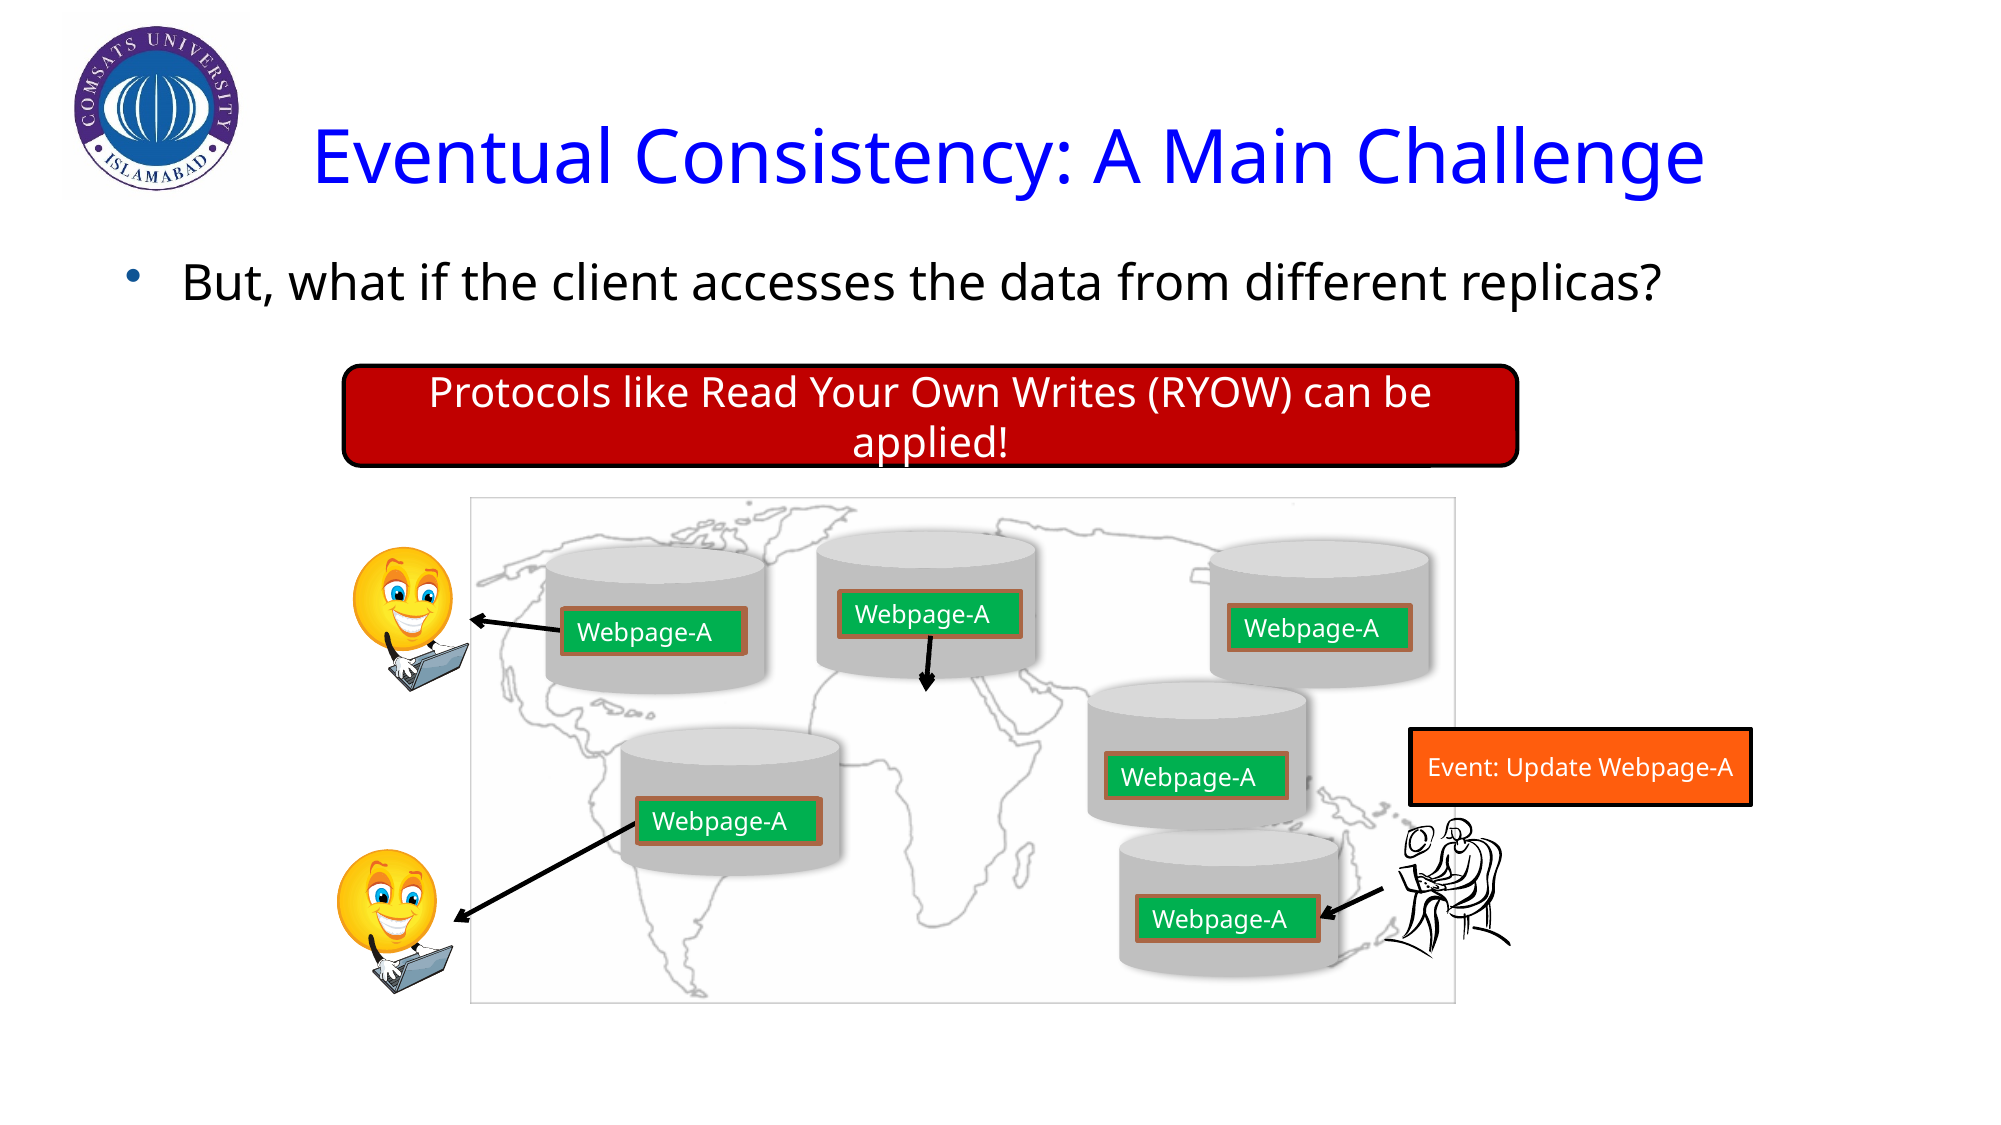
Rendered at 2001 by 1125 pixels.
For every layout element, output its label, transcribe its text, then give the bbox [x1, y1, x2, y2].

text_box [925, 636, 931, 689]
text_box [545, 531, 1429, 977]
picture [336, 848, 454, 995]
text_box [469, 619, 565, 632]
picture [352, 497, 1513, 1004]
text_box Protocols like Read Your Own Writes (RYOW) can be applied! [341, 363, 1520, 468]
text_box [453, 821, 640, 922]
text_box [1318, 887, 1377, 919]
text_box Event: Update Webpage-A [1462, 727, 1753, 807]
text_box But, what if the client accesses the data from different replicas? [109, 249, 1912, 1105]
picture [62, 12, 250, 200]
title Eventual Consistency: A Main Challenge [296, 77, 1860, 231]
